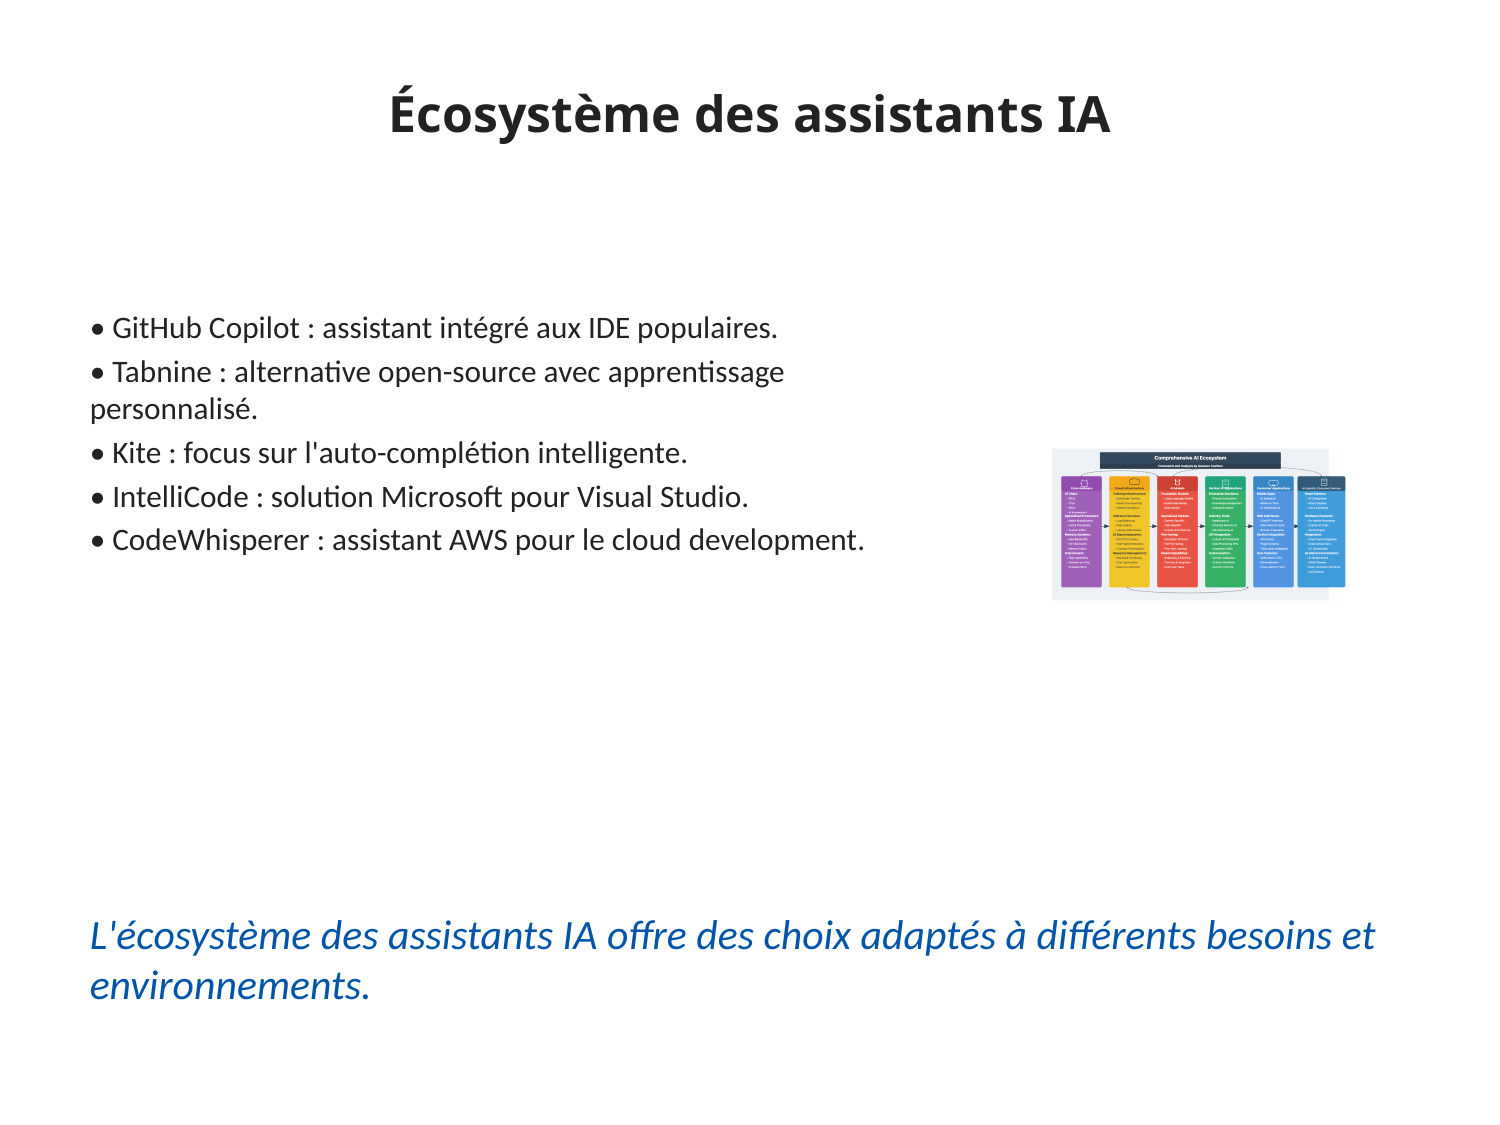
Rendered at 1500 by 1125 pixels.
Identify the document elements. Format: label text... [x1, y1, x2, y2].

list • GitHub Copilot : assistant intégré aux IDE populaires. • Tabnine : alternative open-source avec apprentissage personnalisé. • Kite : focus sur l'auto-complétion intelligente. • IntelliCode : solution Microsoft pour Visual Studio. • CodeWhisperer : assistant AWS pour le cloud development. [75, 299, 975, 750]
list L'écosystème des assistants IA offre des choix adaptés à différents besoins et environnements. [75, 900, 1425, 1050]
picture [1049, 446, 1350, 604]
title Écosystème des assistants IA [75, 75, 1425, 225]
